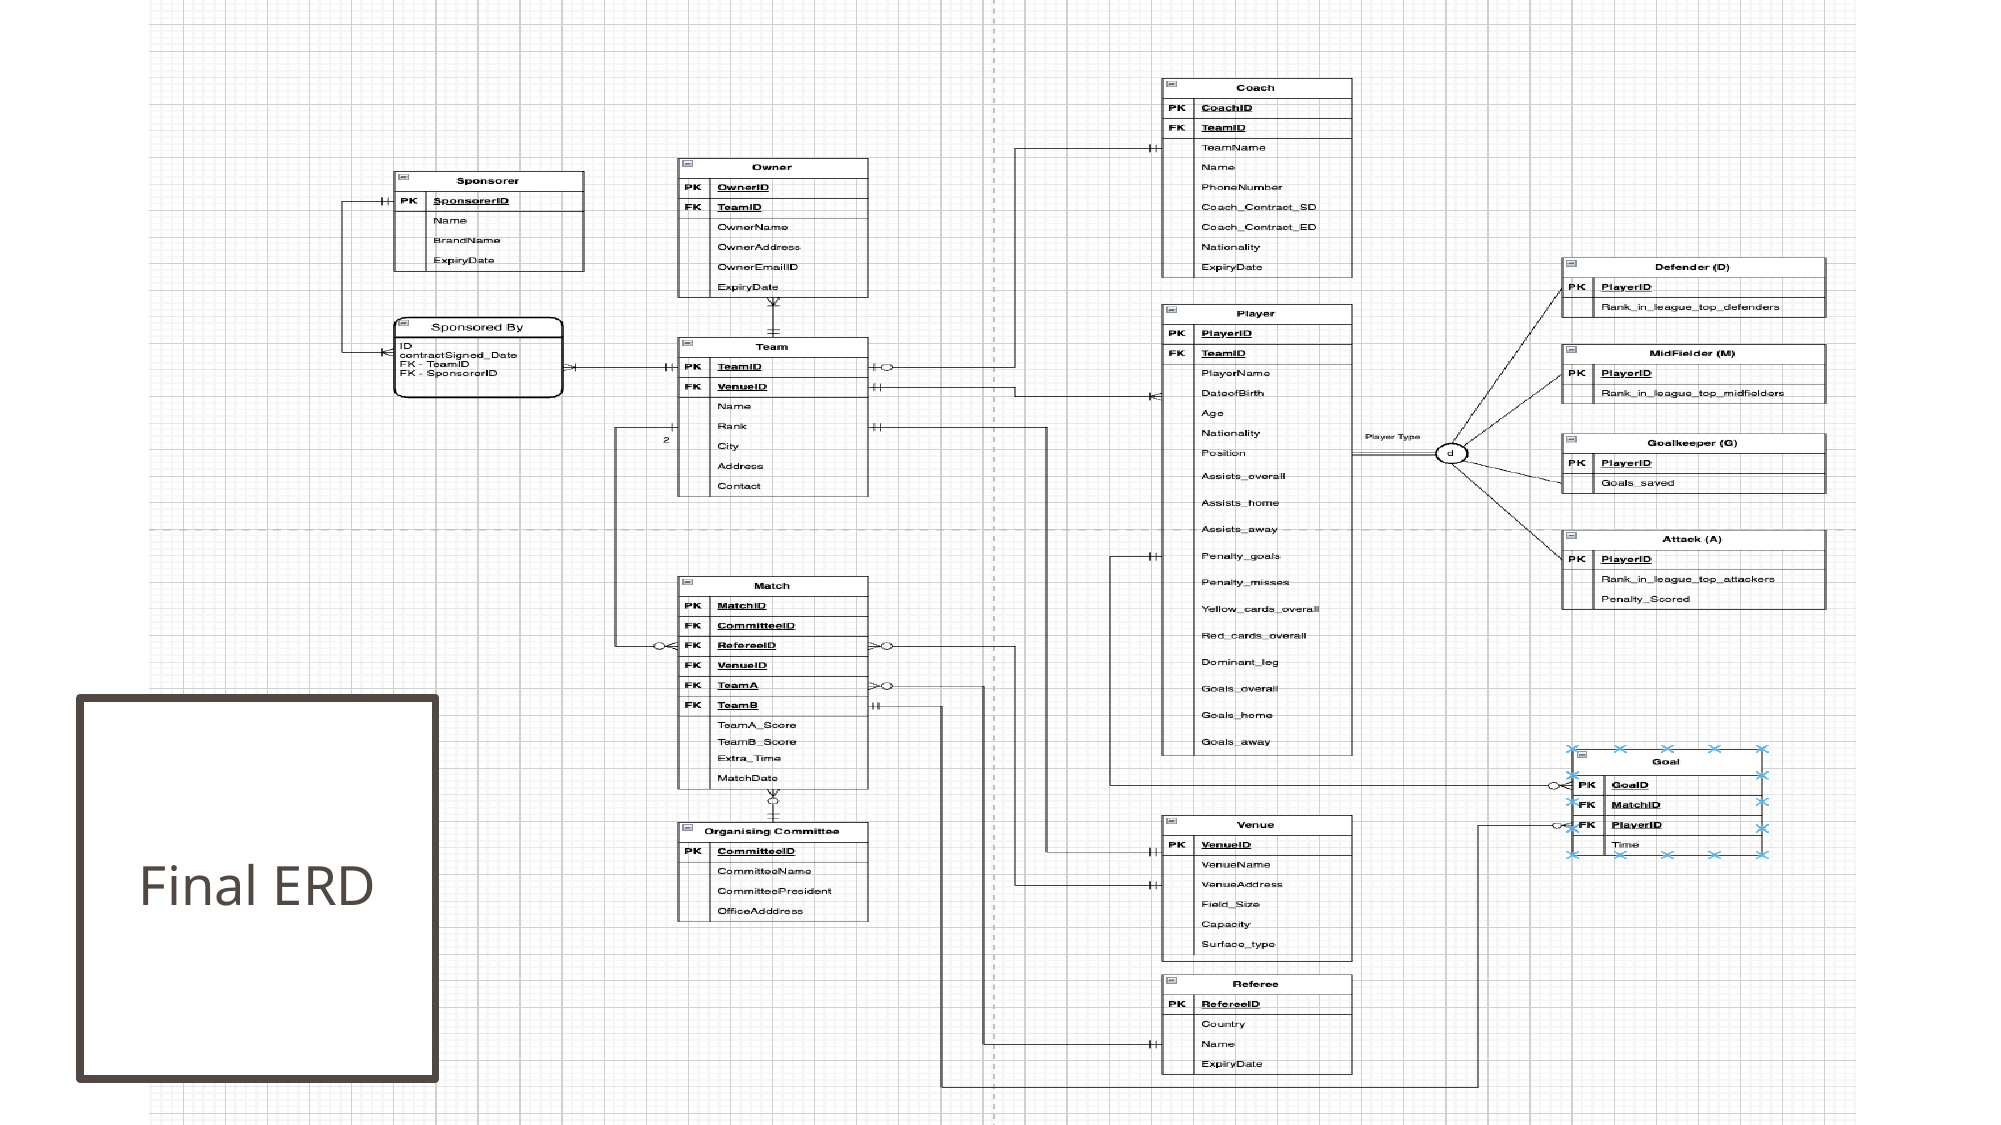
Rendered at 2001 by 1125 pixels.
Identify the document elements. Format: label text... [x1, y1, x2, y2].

title Final ERD [76, 694, 143, 1083]
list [149, 0, 1856, 1125]
